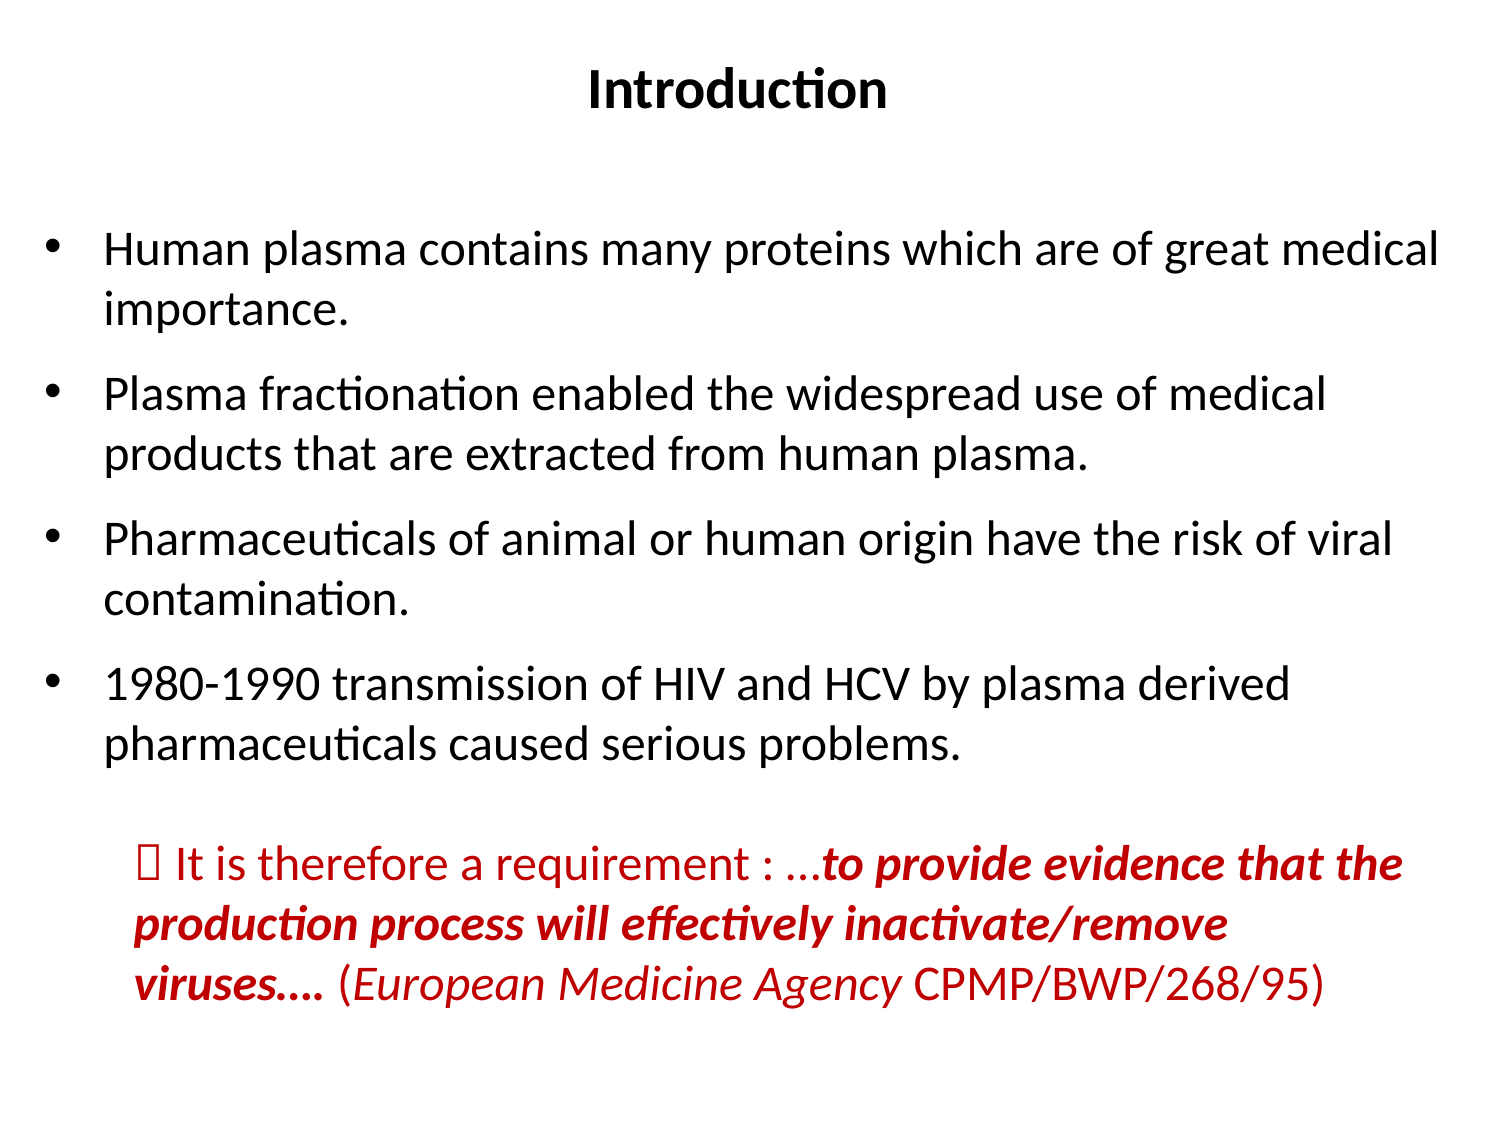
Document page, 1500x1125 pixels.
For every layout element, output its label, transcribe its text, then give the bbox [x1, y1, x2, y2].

text_box Human plasma contains many proteins which are of great medical importance. Plasma fractionation enabled the widespread use of medical products that are extracted from human plasma. Pharmaceuticals of animal or human origin have the risk of viral contamination. 1980-1990 transmission of HIV and HCV by plasma derived pharmaceuticals caused serious problems.  It is therefore a requirement : …to provide evidence that the production process will effectively inactivate/remove viruses…. (European Medicine Agency CPMP/BWP/268/95) [29, 208, 1459, 1118]
text_box Introduction [257, 42, 1219, 128]
